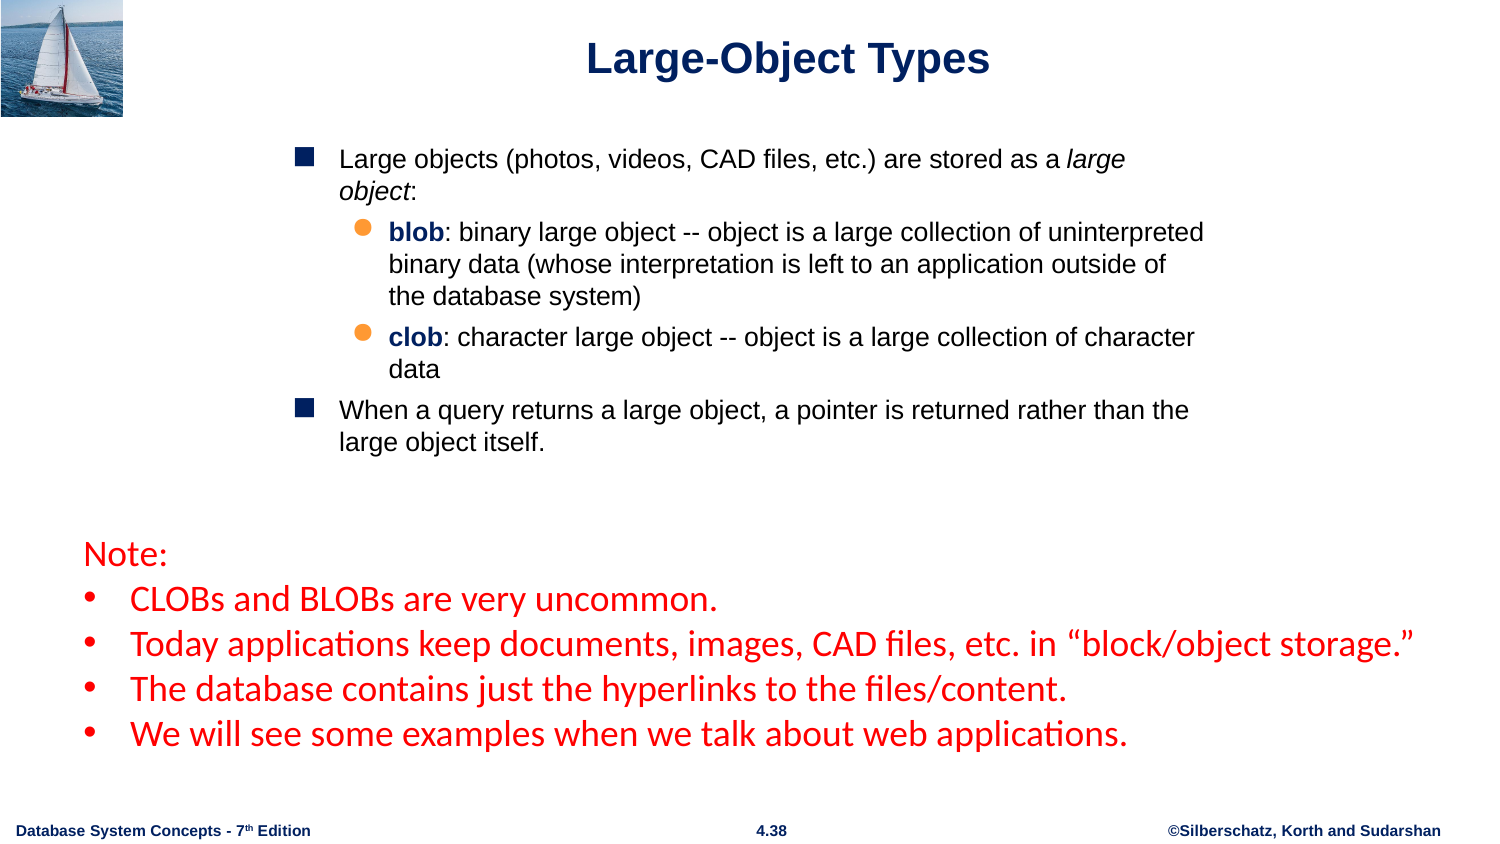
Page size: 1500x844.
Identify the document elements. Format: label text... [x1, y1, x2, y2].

picture [0, 0, 123, 117]
text_box Note: CLOBs and BLOBs are very uncommon. Today applications keep documents, images, CAD files, etc. in “block/object storage.” The database contains just the hyperlinks to the files/content. We will see some examples when we talk about web applications. [68, 521, 1432, 762]
title Large-Object Types [125, 14, 1452, 90]
list Large objects (photos, videos, CAD files, etc.) are stored as a large object: blob: binary large object -- object is a large collection of uninterpreted binary data (whose interpretation is left to an application outside of the database system) clob: character large object -- object is a large collection of character data When a query returns a large object, a pointer is returned rather than the large object itself. [282, 134, 1221, 521]
